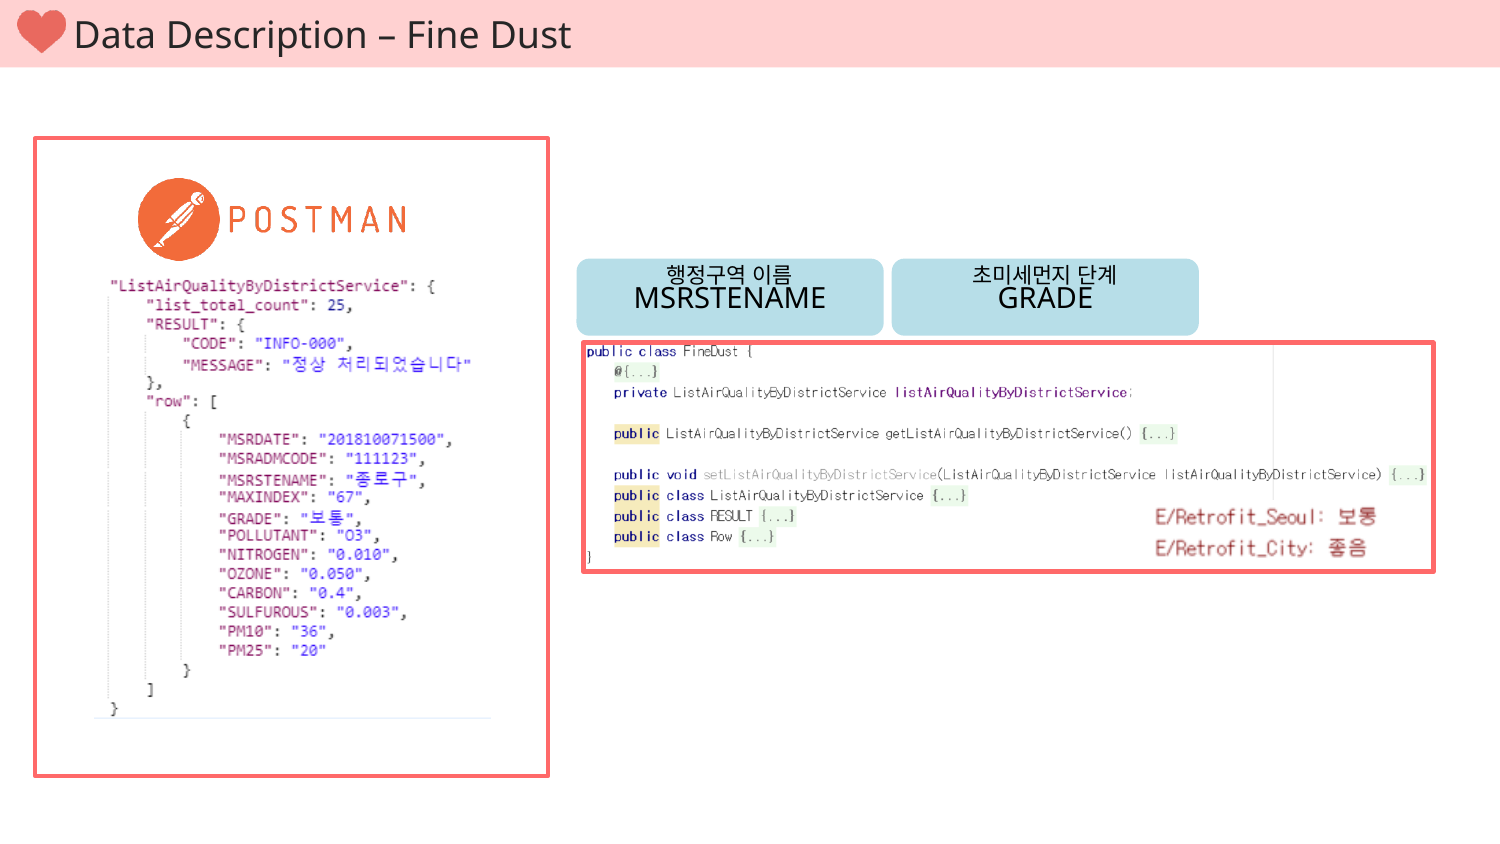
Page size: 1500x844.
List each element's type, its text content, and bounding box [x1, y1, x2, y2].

text_box MSRSTENAME [574, 256, 886, 338]
text_box 행정구역 이름 [652, 253, 808, 295]
text_box 초미세먼지 단계 [957, 254, 1134, 296]
text_box [0, 0, 1500, 70]
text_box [34, 138, 548, 777]
text_box GRADE [889, 256, 1201, 338]
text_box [17, 3, 586, 65]
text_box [585, 344, 1432, 570]
